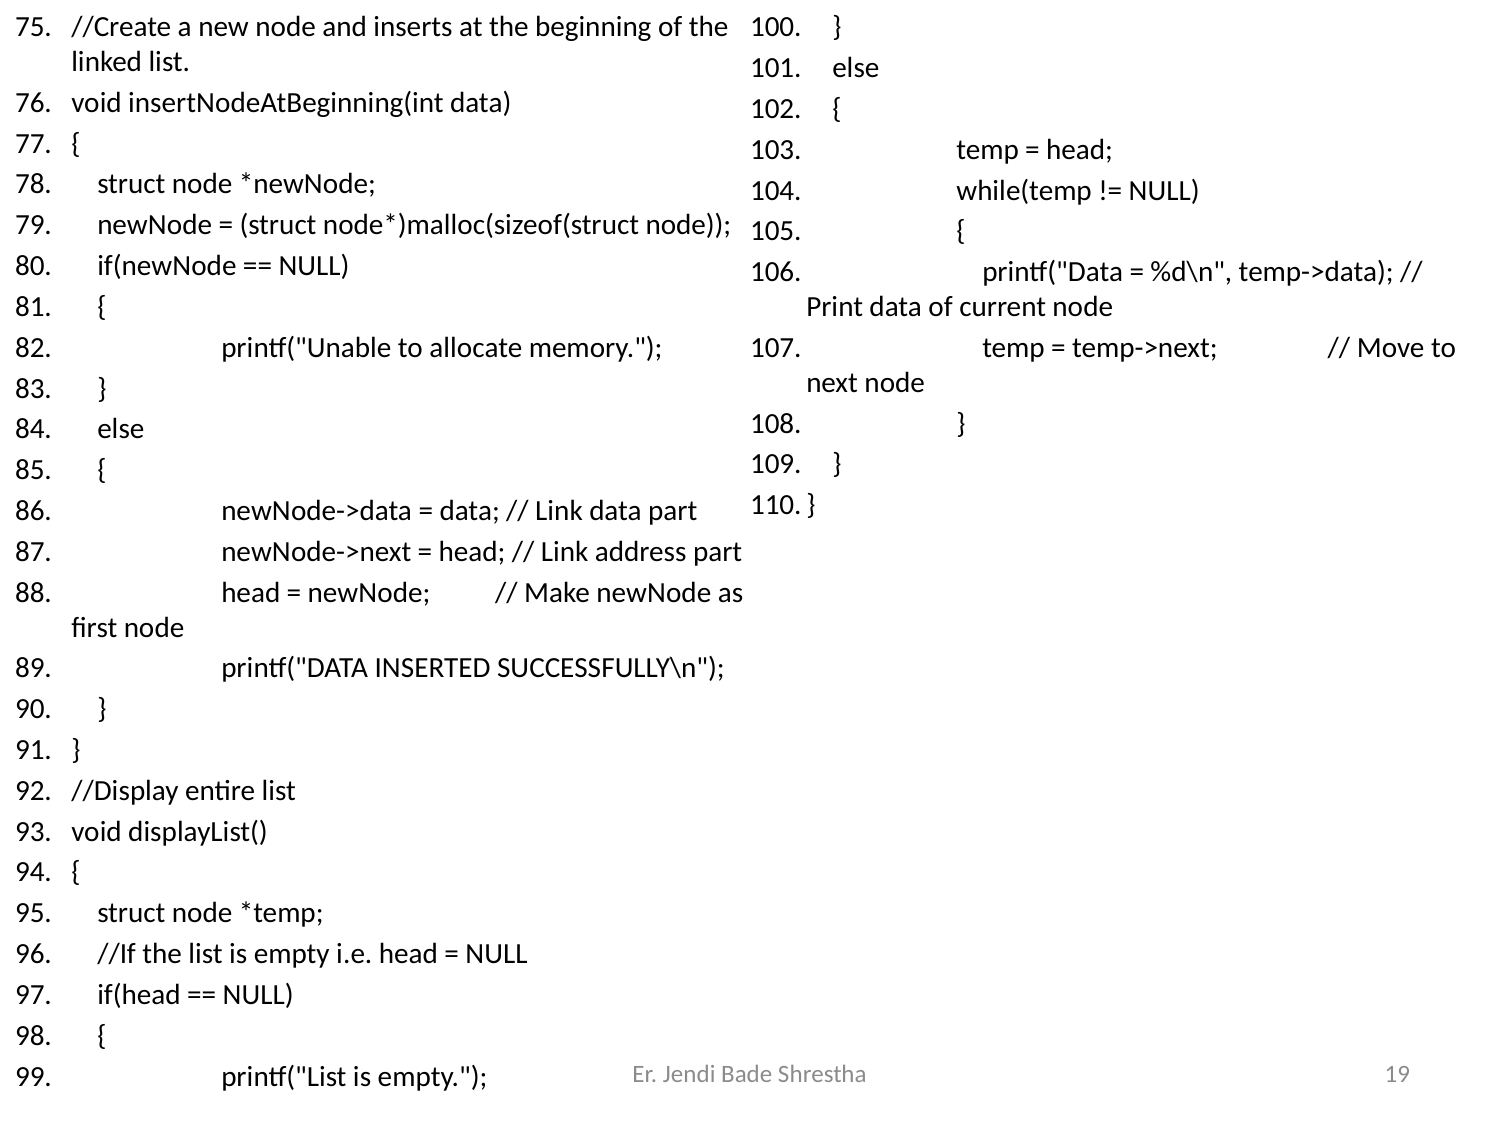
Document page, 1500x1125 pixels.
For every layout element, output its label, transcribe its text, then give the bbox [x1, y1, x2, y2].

footer Er. Jendi Bade Shrestha [512, 1042, 988, 1103]
slide_number 19 [1074, 1042, 1425, 1103]
list //Create a new node and inserts at the beginning of the linked list. void insertNodeAtBeginning(int data) { struct node *newNode; newNode = (struct node*)malloc(sizeof(struct node)); if(newNode == NULL) { printf("Unable to allocate memory."); } else { newNode->data = data; // Link data part newNode->next = head; // Link address part head = newNode; // Make newNode as first node printf("DATA INSERTED SUCCESSFULLY\n"); } } //Display entire list void displayList() { struct node *temp; //If the list is empty i.e. head = NULL if(head == NULL) { printf("List is empty."); } else { temp = head; while(temp != NULL) { printf("Data = %d\n", temp->data); // Print data of current node temp = temp->next; // Move to next node } } } [0, 0, 1500, 1125]
